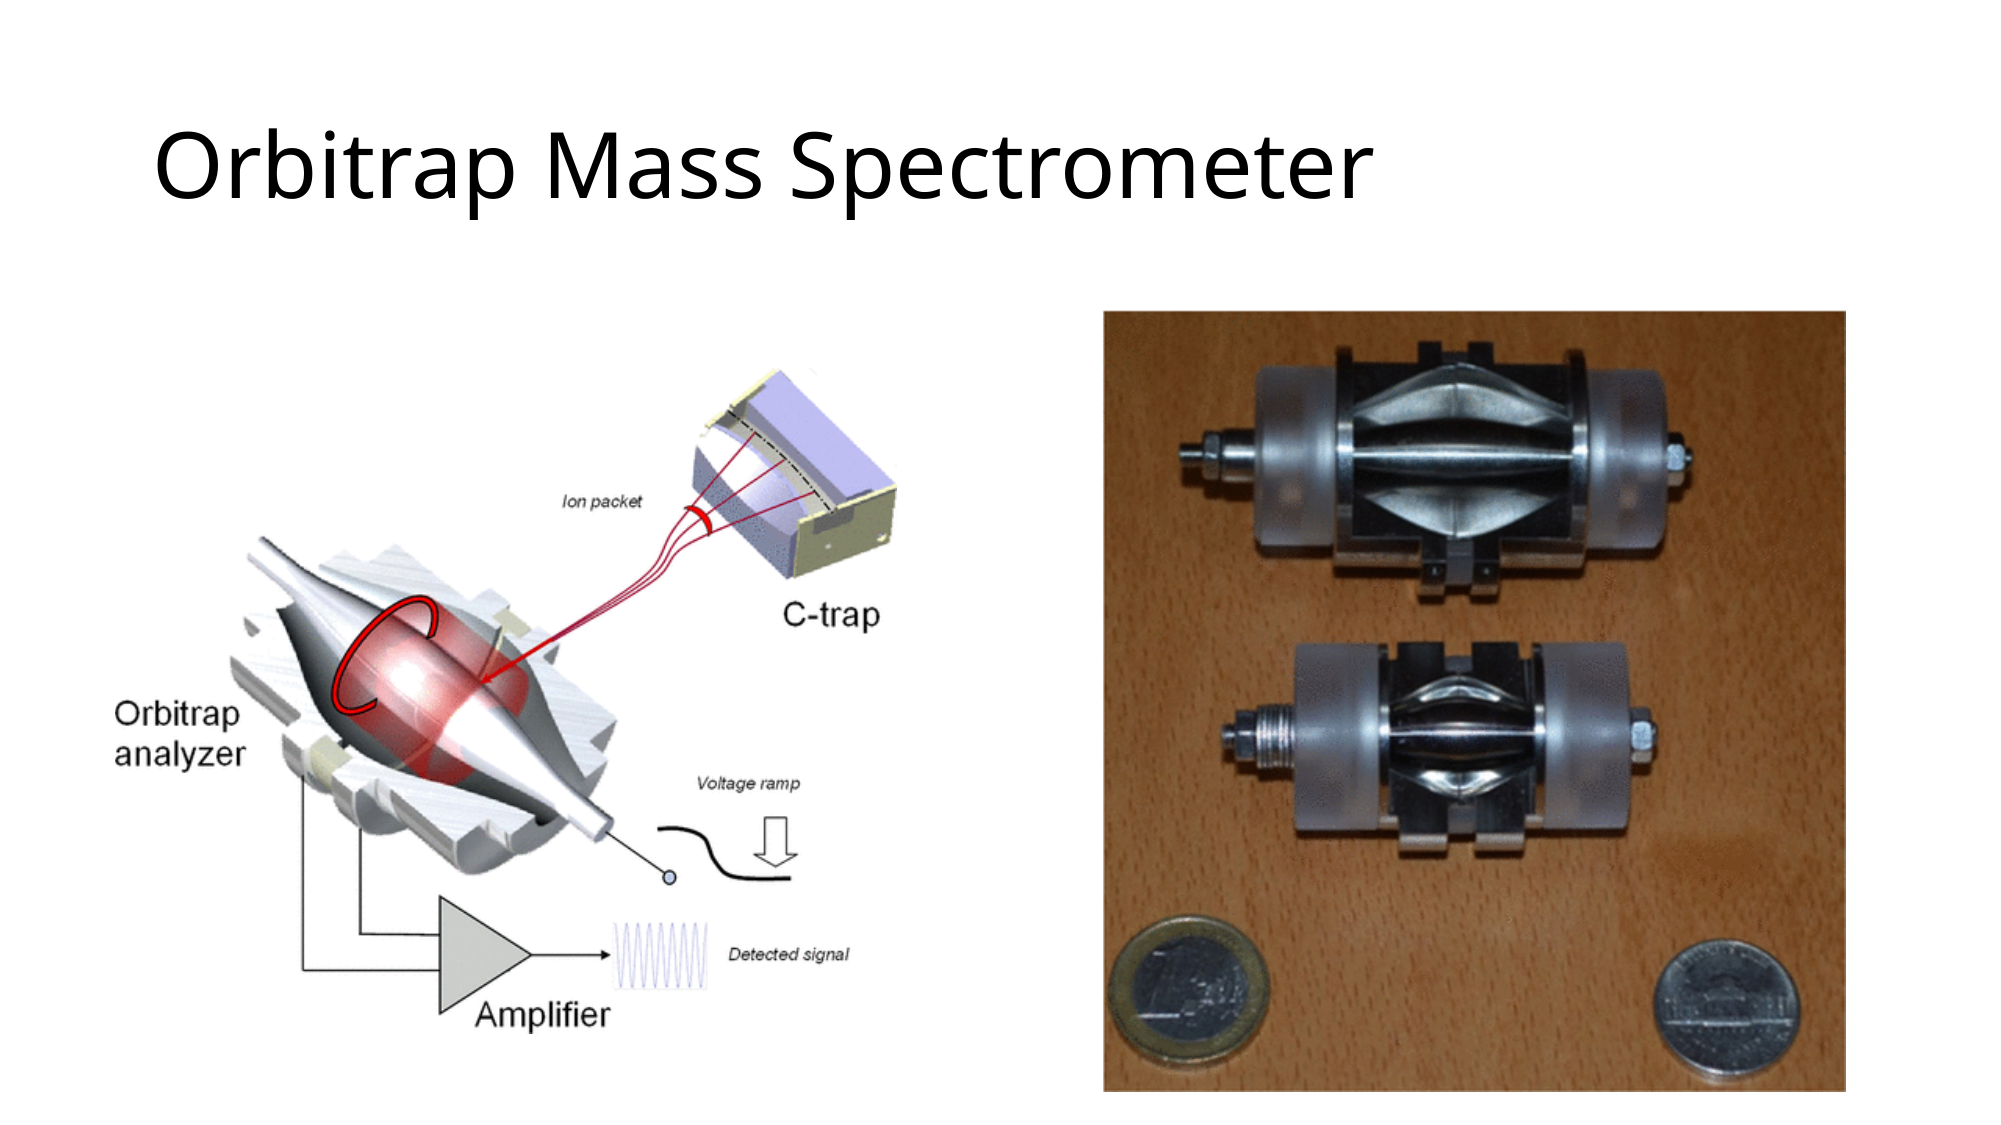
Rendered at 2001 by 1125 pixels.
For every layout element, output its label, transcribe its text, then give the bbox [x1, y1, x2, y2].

title Orbitrap Mass Spectrometer [137, 59, 1863, 278]
picture [1102, 310, 1846, 1092]
picture [115, 368, 898, 1034]
